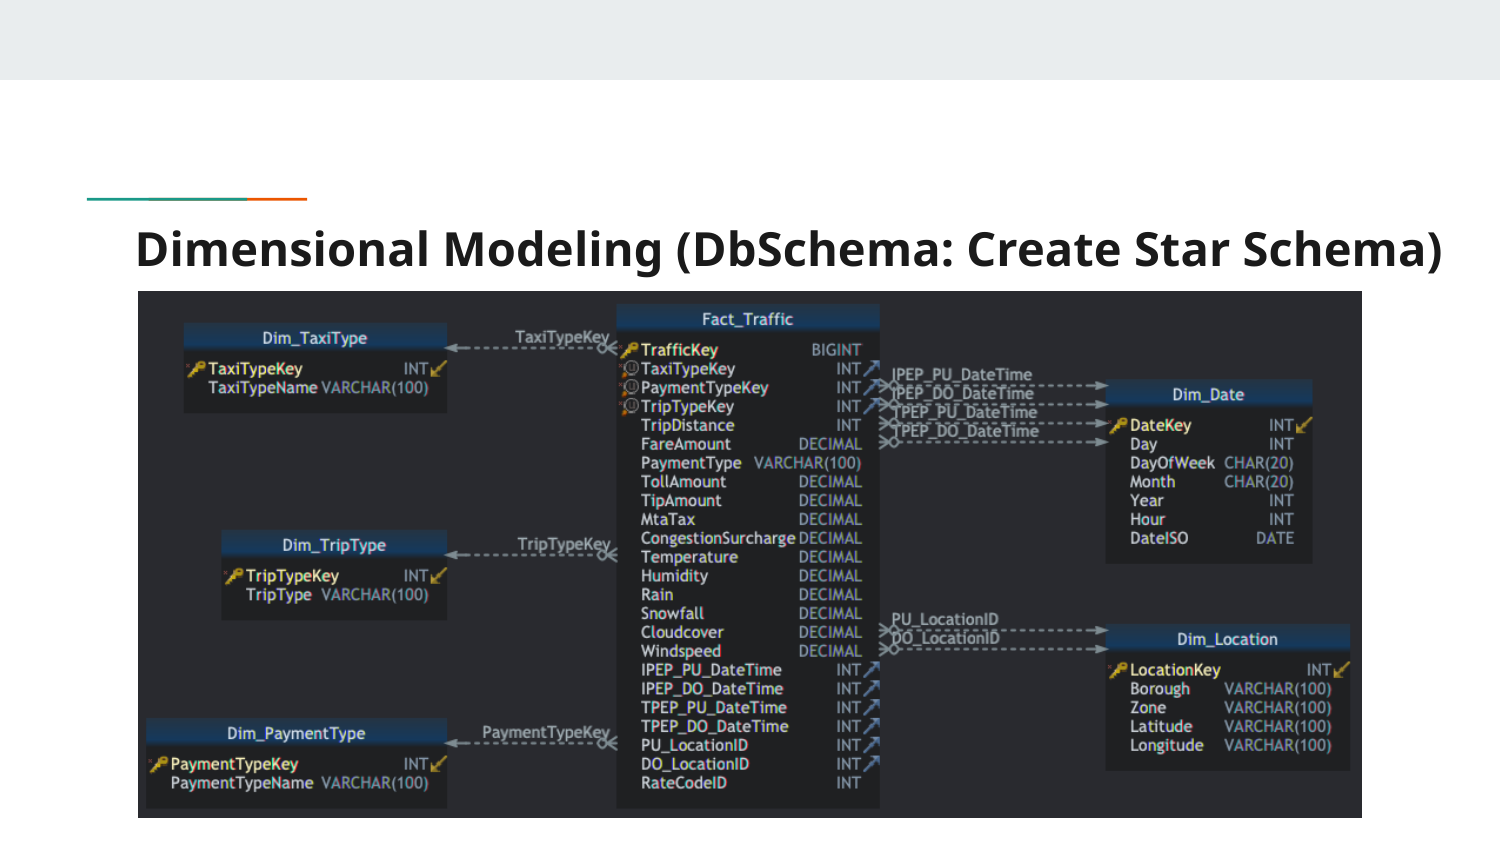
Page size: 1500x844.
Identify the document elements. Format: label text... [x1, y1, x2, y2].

picture [138, 291, 1362, 819]
title Dimensional Modeling (DbSchema: Create Star Schema) [119, 203, 1482, 292]
